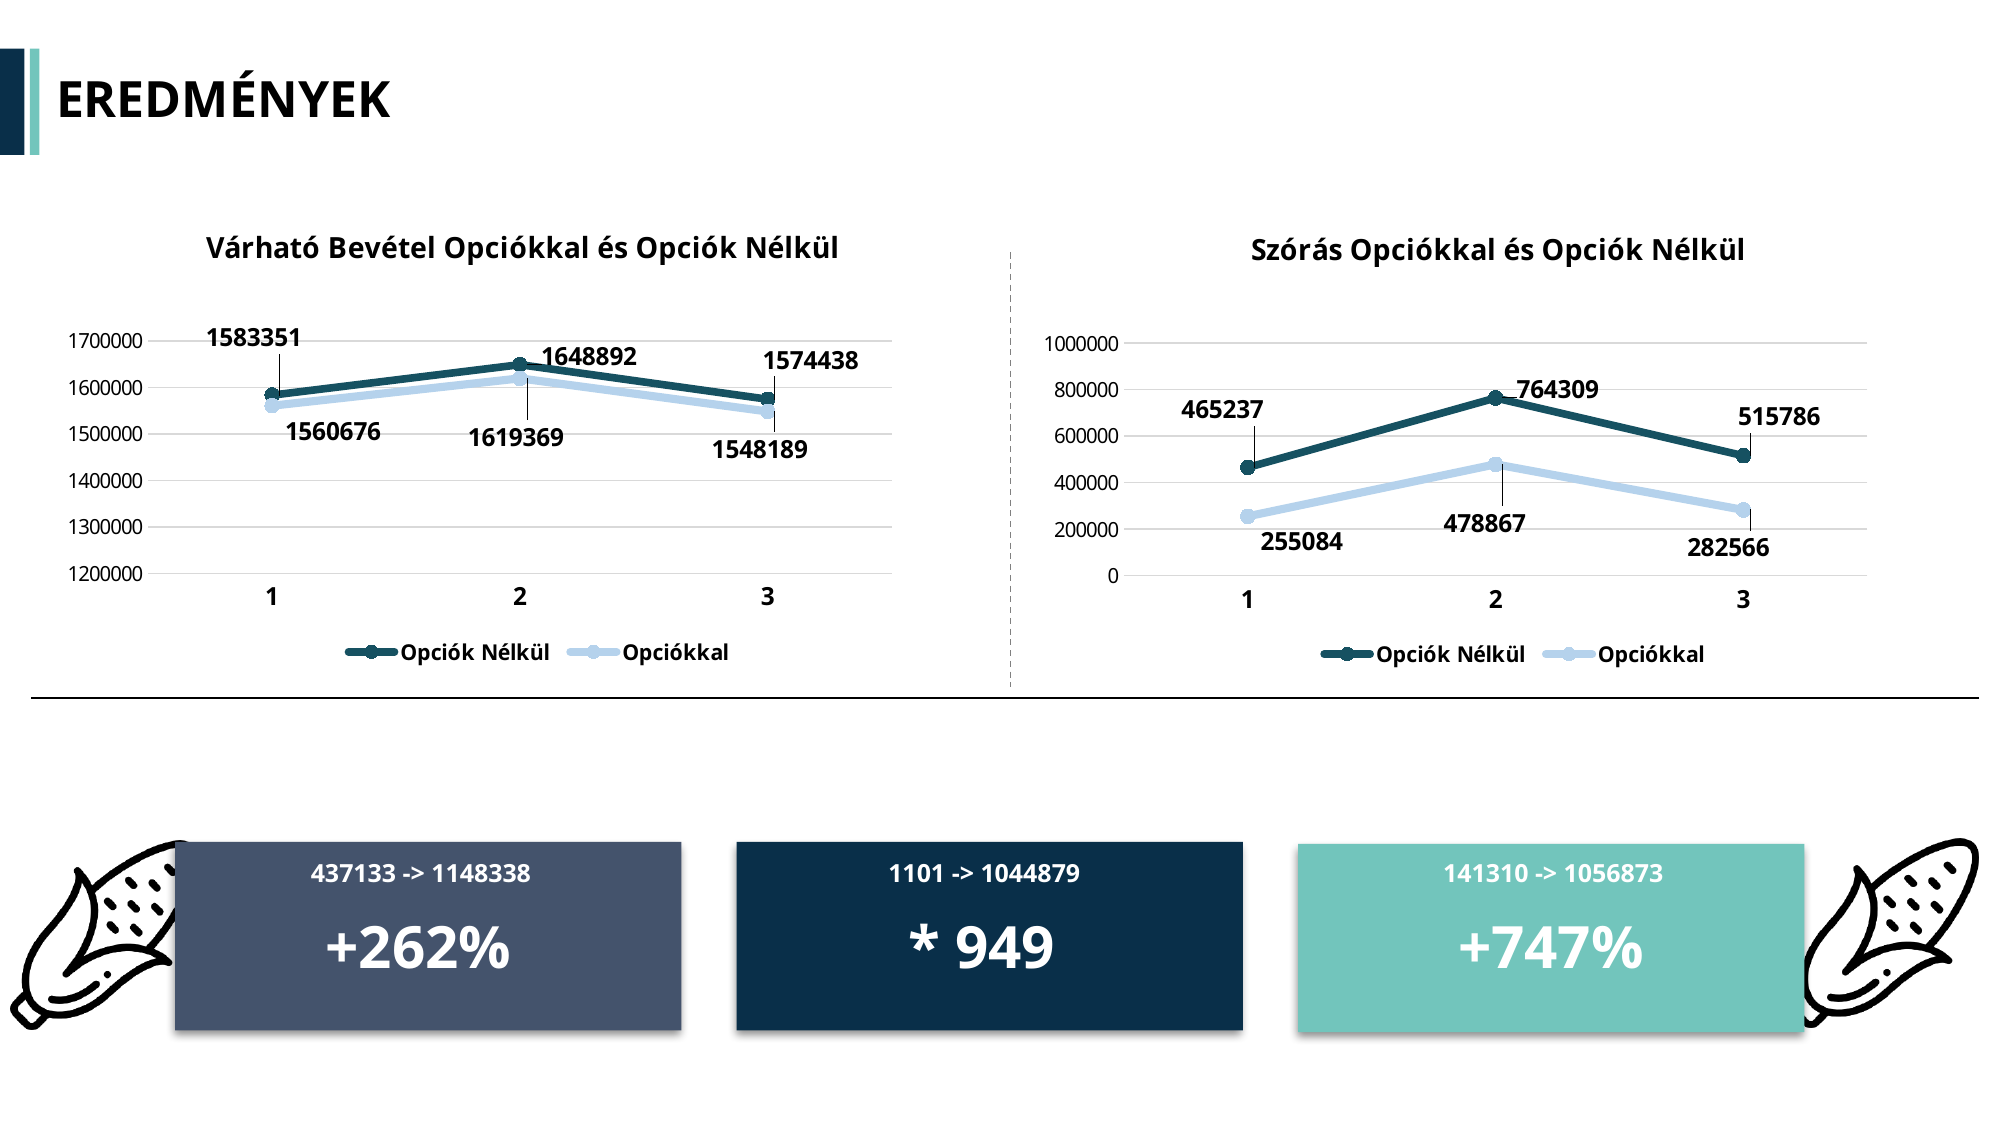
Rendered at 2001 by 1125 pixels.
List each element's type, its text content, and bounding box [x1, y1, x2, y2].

chart [1043, 203, 1933, 680]
text_box +262% [234, 902, 619, 988]
picture [1789, 838, 1979, 1028]
text_box 437133 -> 1148338 [229, 849, 613, 895]
text_box +747% [1366, 902, 1751, 988]
text_box [736, 841, 1244, 1031]
chart [67, 200, 957, 677]
title Eredmények [41, 48, 1958, 155]
text_box [174, 841, 682, 1031]
text_box 141310 -> 1056873 [1361, 849, 1746, 895]
text_box 1101 -> 1044879 [792, 849, 1177, 895]
picture [10, 840, 199, 1030]
text_box * 949 [797, 902, 1182, 988]
text_box [1297, 843, 1805, 1033]
